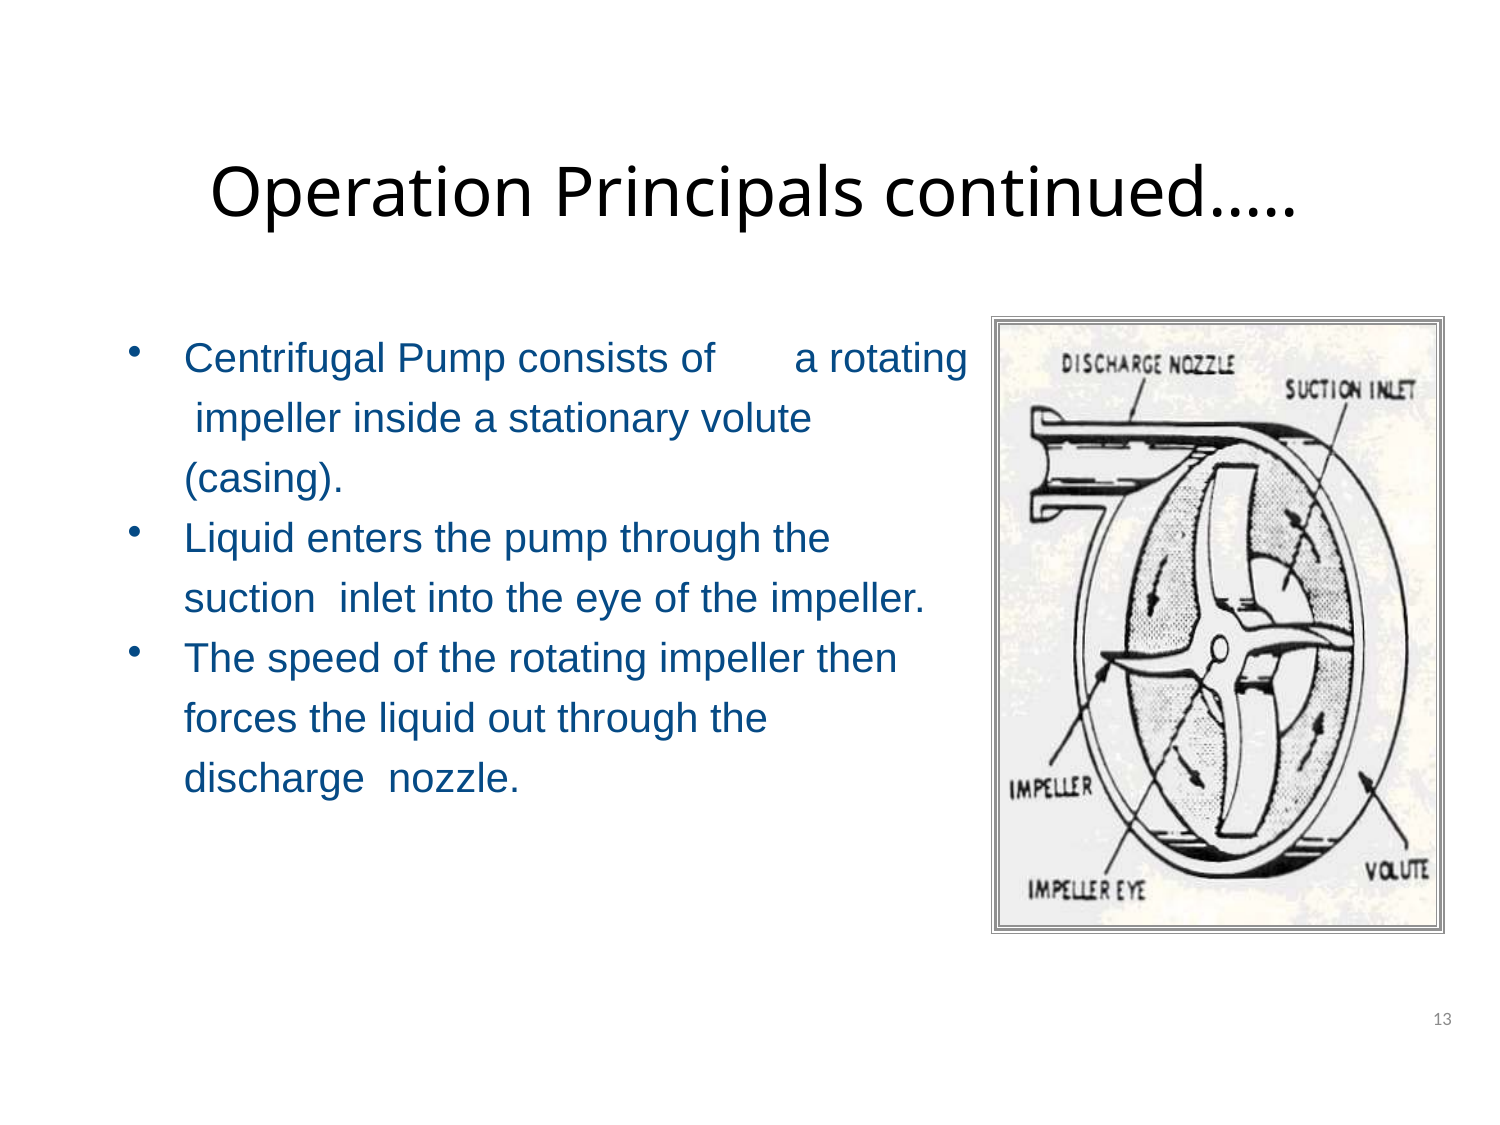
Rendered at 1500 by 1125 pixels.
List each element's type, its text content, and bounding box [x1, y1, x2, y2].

text_box [1000, 325, 1436, 925]
title Operation Principals continued.…. [103, 54, 1397, 283]
slide_number 13 [1411, 687, 1452, 1125]
text_box Centrifugal Pump consists of a rotating impeller inside a stationary volute (casing). Liquid enters the pump through the suction inlet into the eye of the impeller. The speed of the rotating impeller then forces the liquid out through the discharge nozzle. [125, 321, 975, 802]
